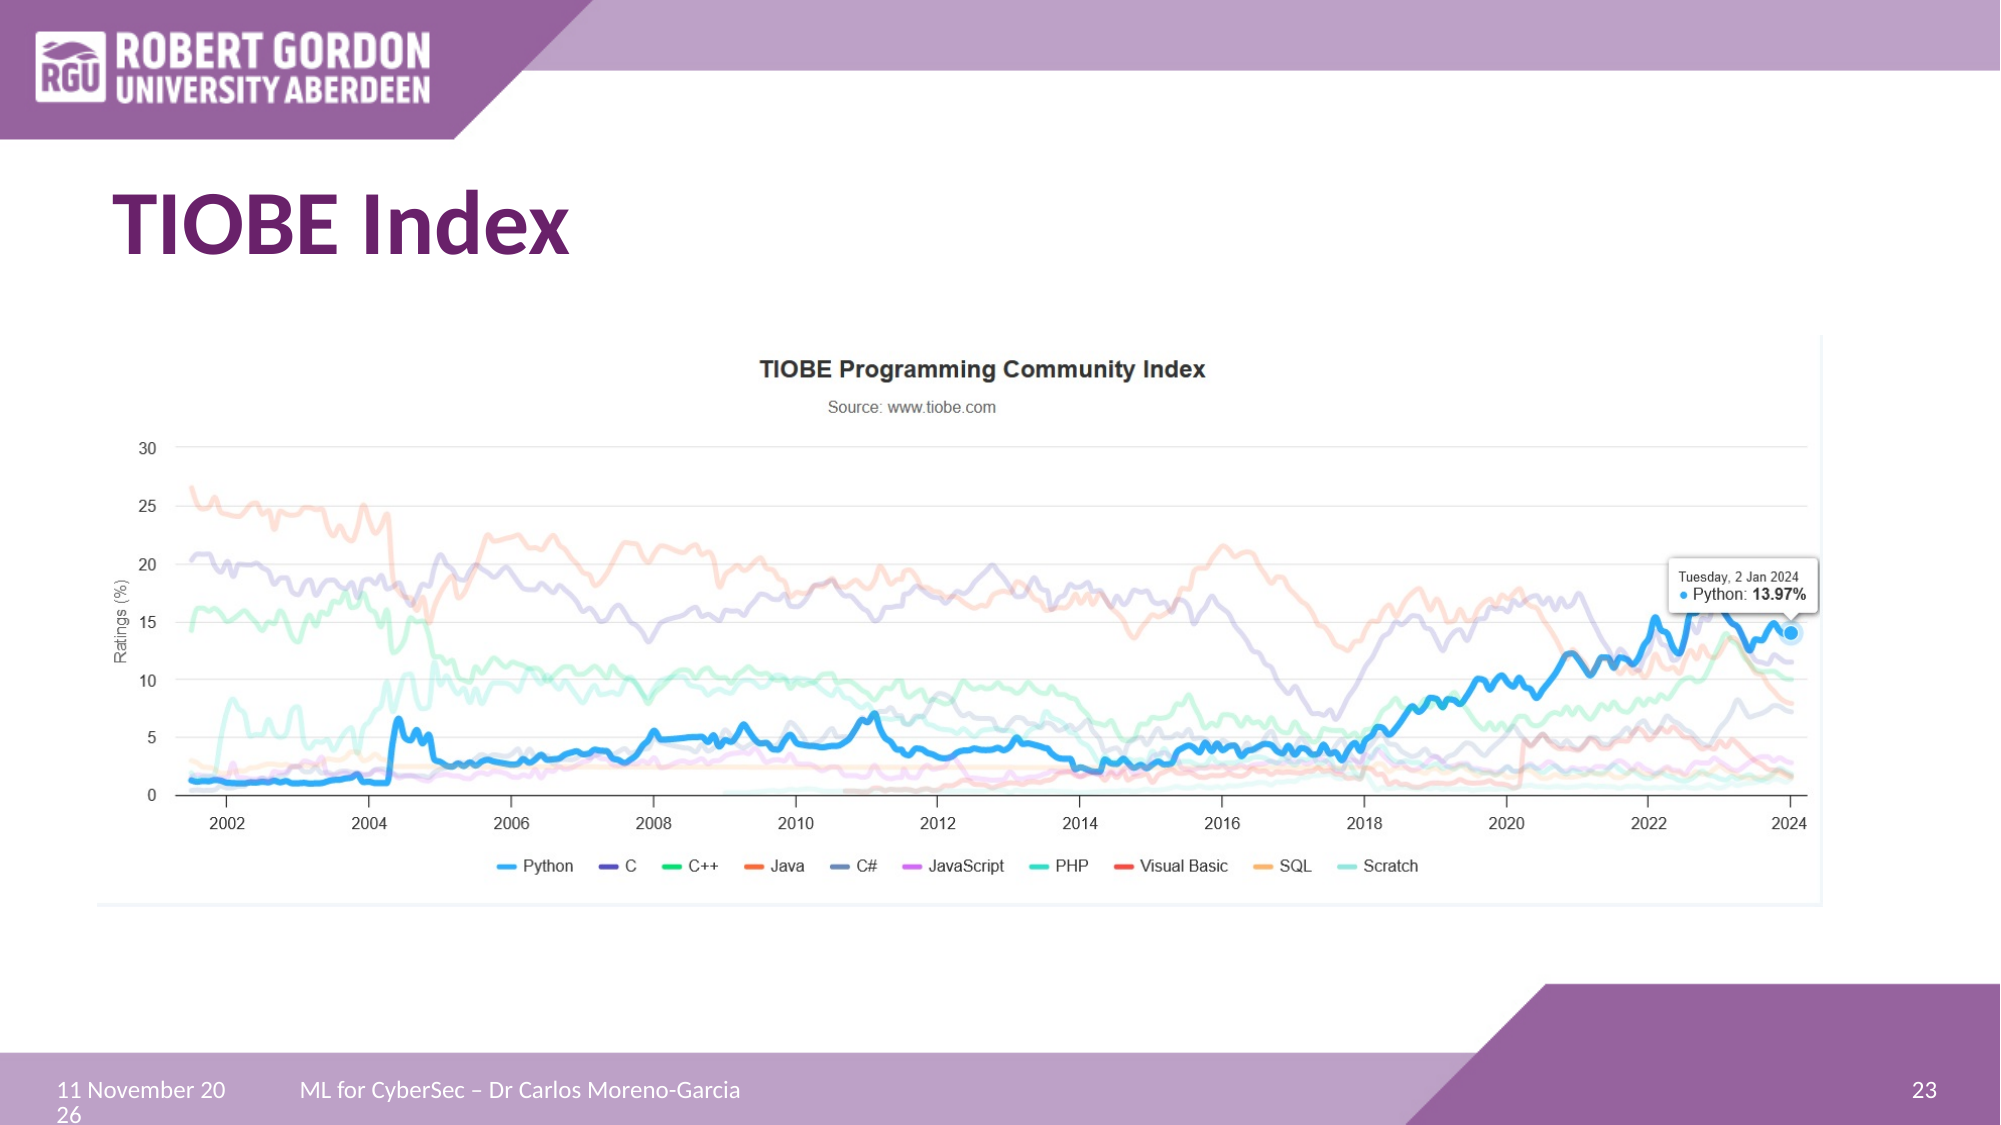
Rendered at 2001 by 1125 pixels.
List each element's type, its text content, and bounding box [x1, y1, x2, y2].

picture [0, 0, 2000, 1125]
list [97, 335, 1823, 907]
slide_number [41, 1058, 250, 1119]
slide_number 23 [1731, 1058, 1953, 1119]
footer ML for CyberSec – Dr Carlos Moreno-Garcia [284, 1058, 1463, 1119]
title TIOBE Index [97, 168, 1823, 293]
